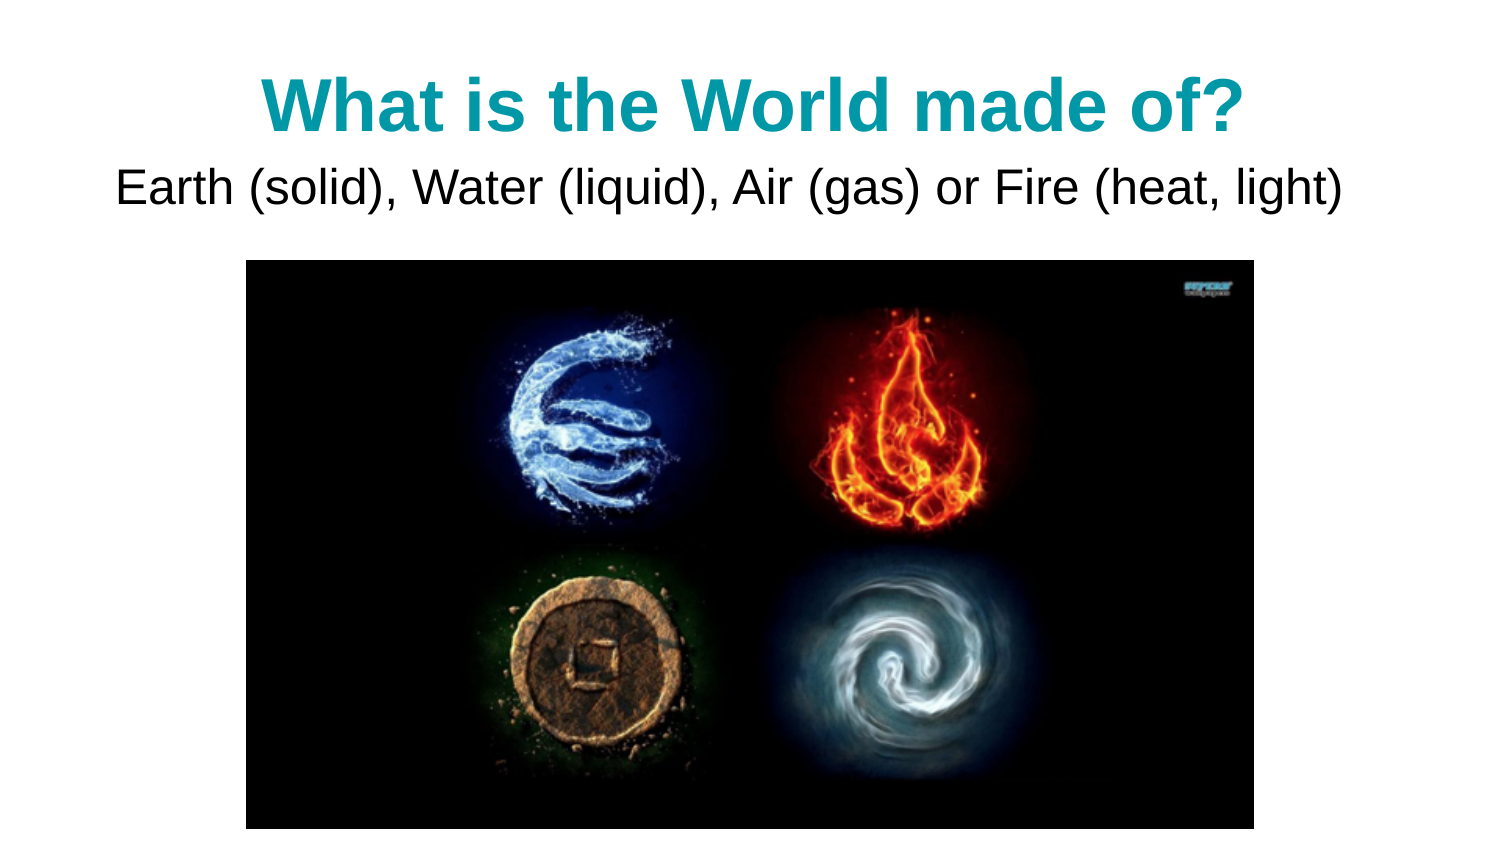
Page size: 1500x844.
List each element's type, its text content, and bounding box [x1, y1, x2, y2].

picture [245, 260, 1255, 829]
title What is the World made of? Earth (solid), Water (liquid), Air (gas) or Fire (heat, light) [51, 41, 1449, 167]
